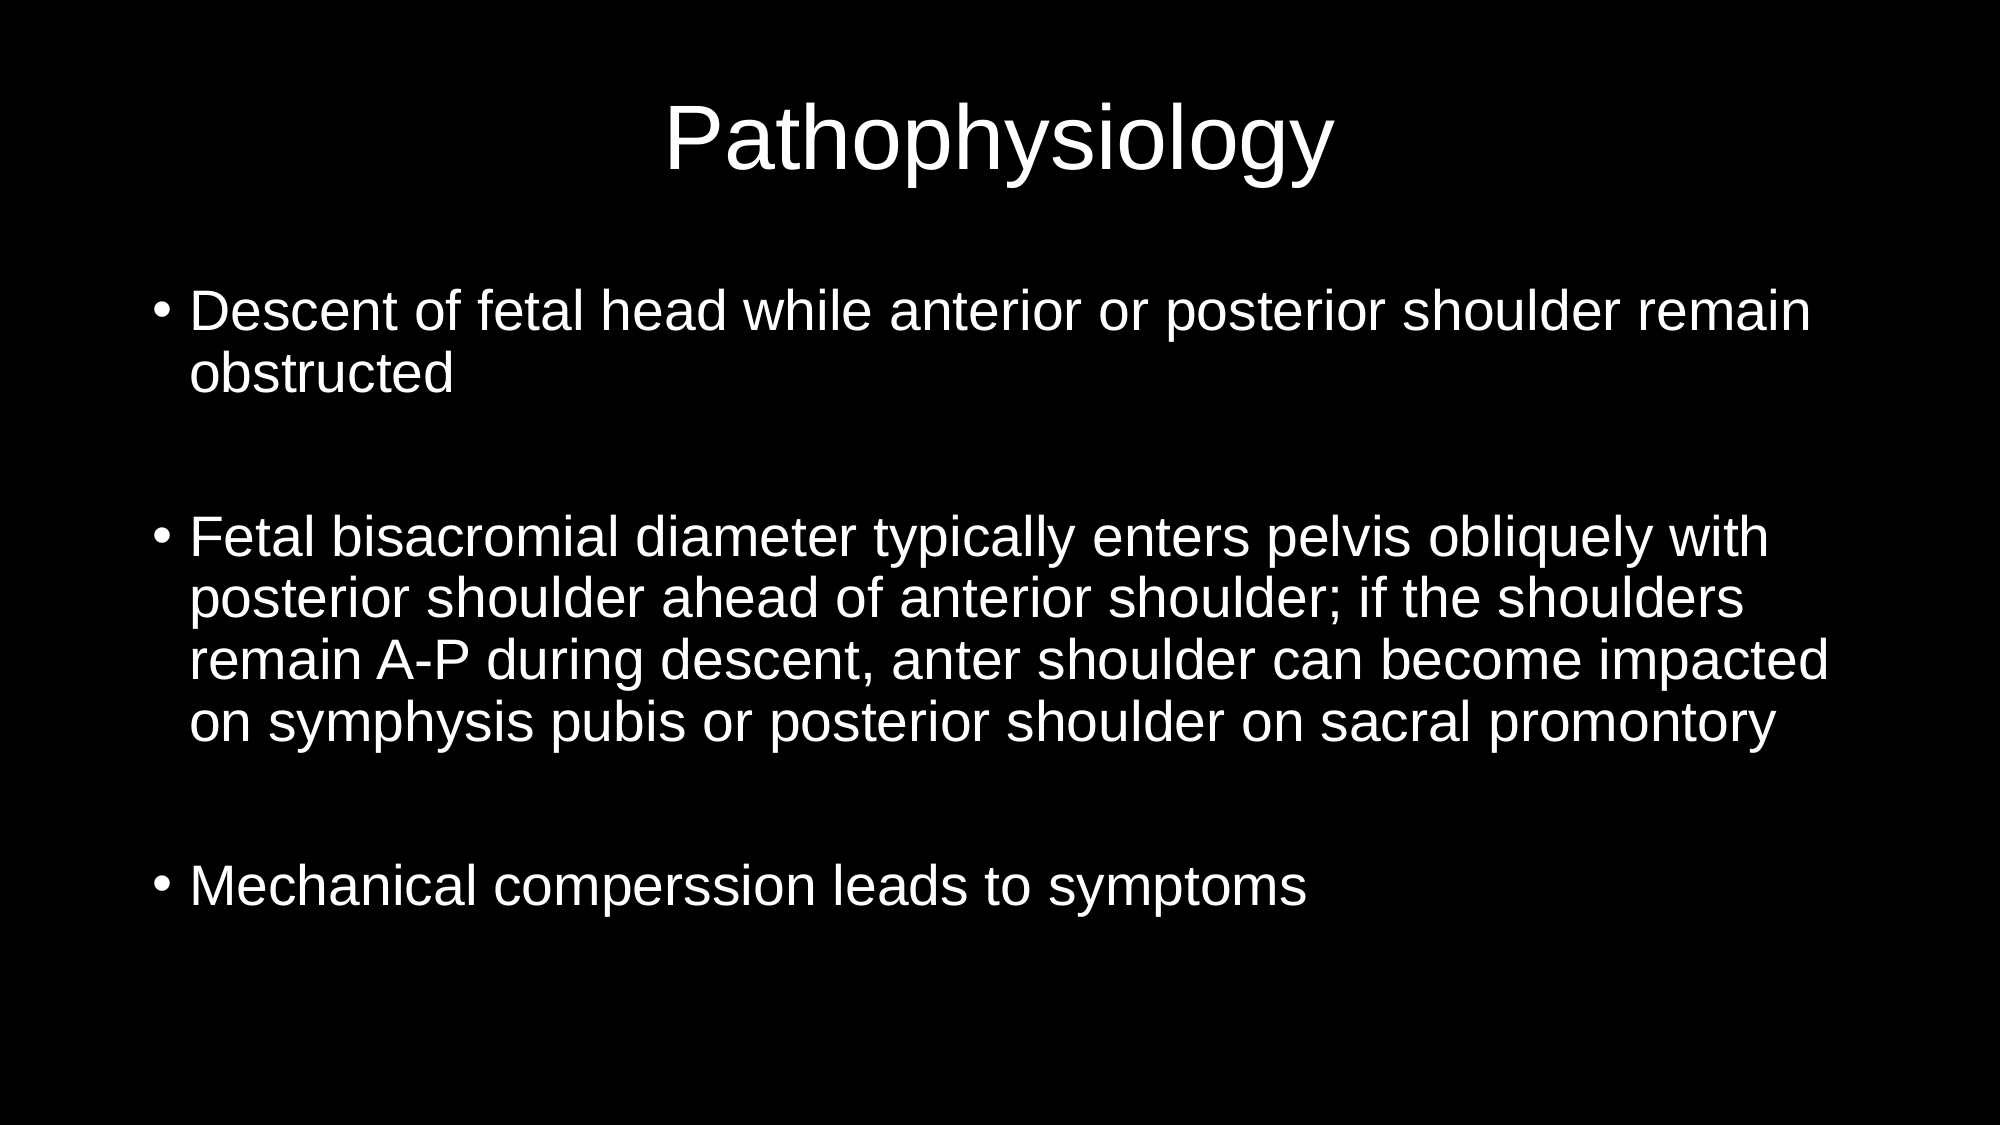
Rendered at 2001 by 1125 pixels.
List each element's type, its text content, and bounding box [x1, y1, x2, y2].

title Pathophysiology [137, 30, 1863, 249]
list Descent of fetal head while anterior or posterior shoulder remain obstructed Fetal bisacromial diameter typically enters pelvis obliquely with posterior shoulder ahead of anterior shoulder; if the shoulders remain A-P during descent, anter shoulder can become impacted on symphysis pubis or posterior shoulder on sacral promontory Mechanical comperssion leads to symptoms [137, 273, 1863, 988]
